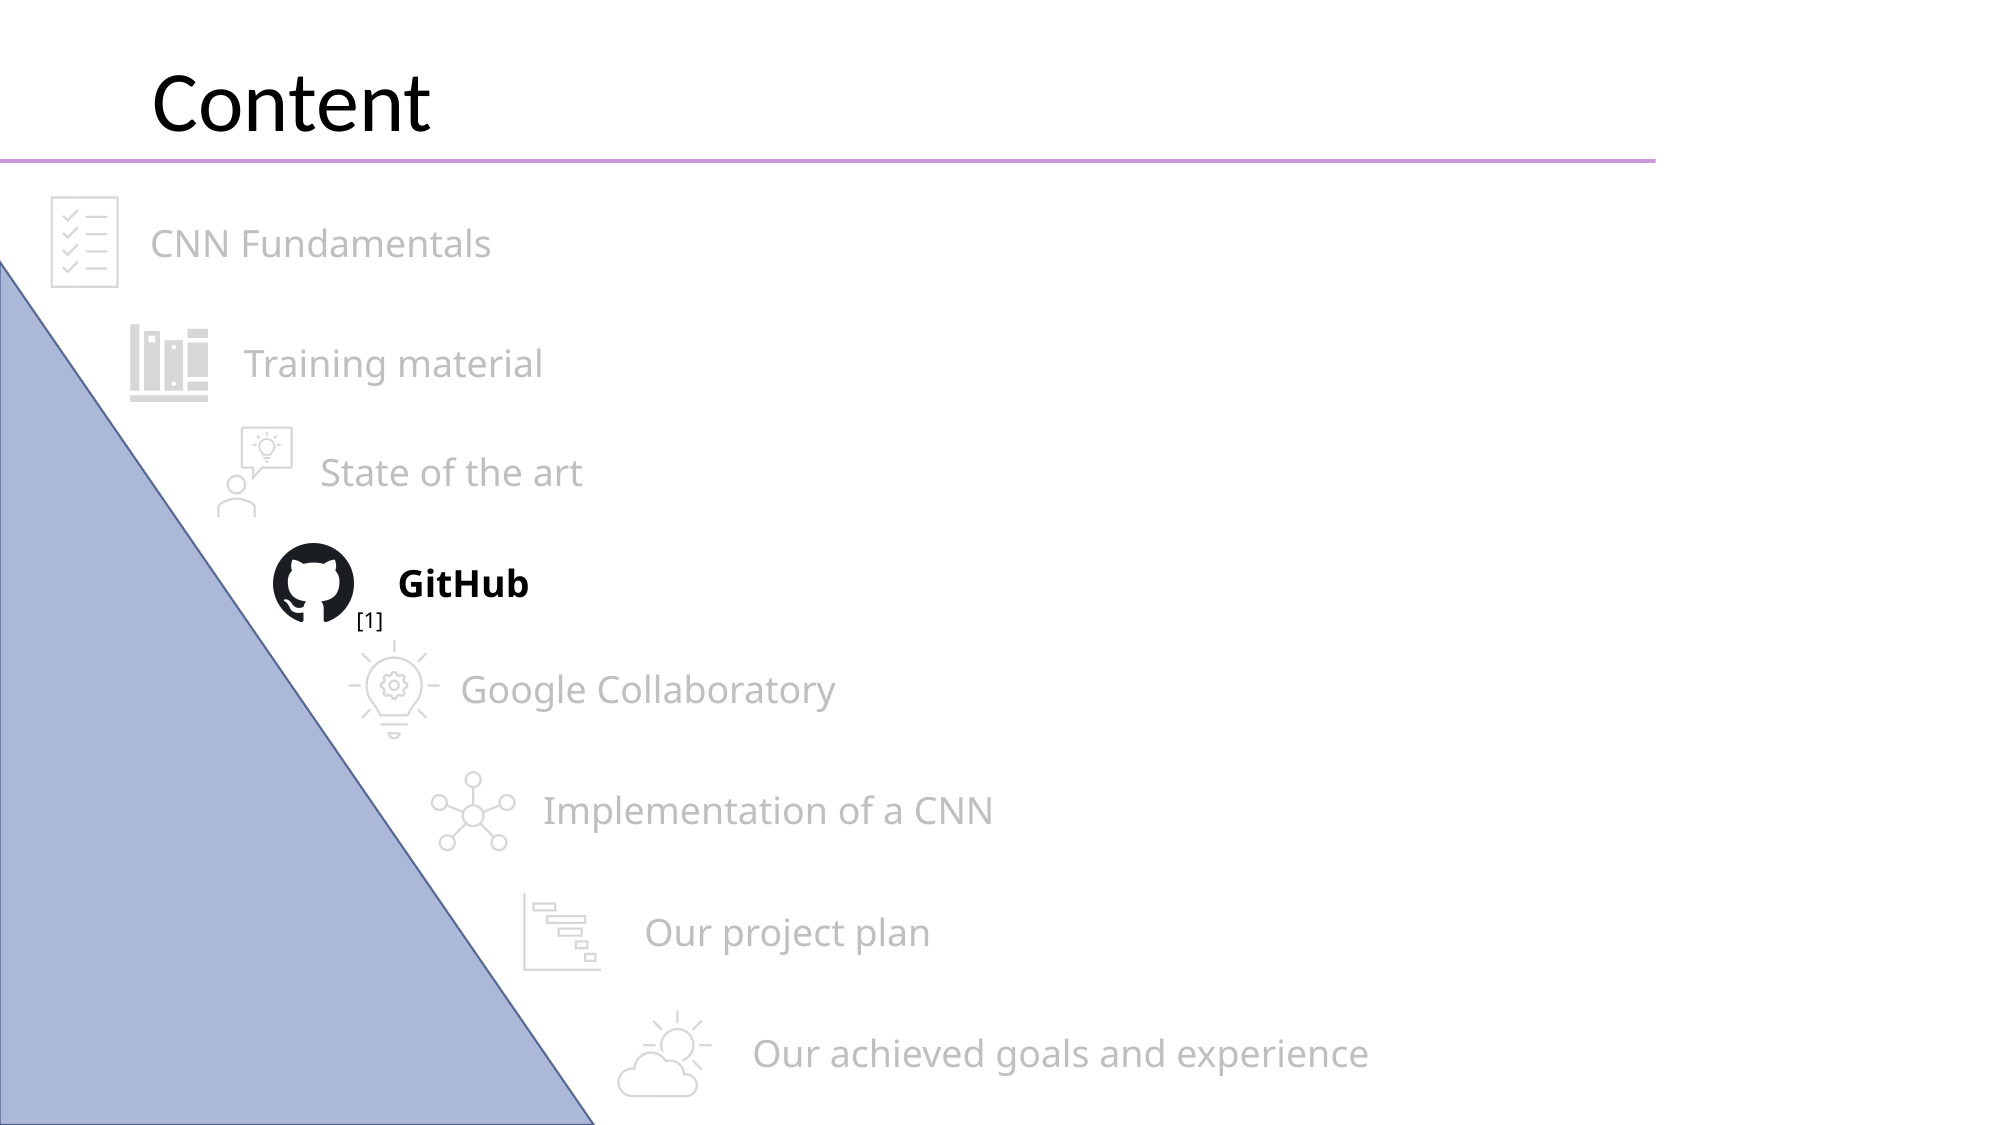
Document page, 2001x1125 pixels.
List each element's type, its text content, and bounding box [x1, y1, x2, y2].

text_box State of the art [309, 441, 725, 501]
picture [611, 998, 721, 1108]
text_box Google Collaboratory [450, 659, 865, 719]
picture [114, 309, 309, 526]
picture [272, 543, 354, 625]
title Content [137, 49, 1863, 158]
text_box CNN Fundamentals [139, 212, 554, 273]
text_box [1] [341, 599, 405, 635]
picture [340, 635, 450, 745]
text_box Our project plan [629, 901, 1049, 961]
picture [507, 877, 617, 987]
text_box Implementation of a CNN [528, 779, 1049, 840]
text_box Training material [229, 332, 648, 393]
picture [418, 756, 528, 866]
text_box GitHub [382, 552, 802, 612]
picture [30, 187, 139, 297]
text_box Our achieved goals and experience [737, 1022, 1438, 1083]
text_box [0, 260, 596, 1125]
